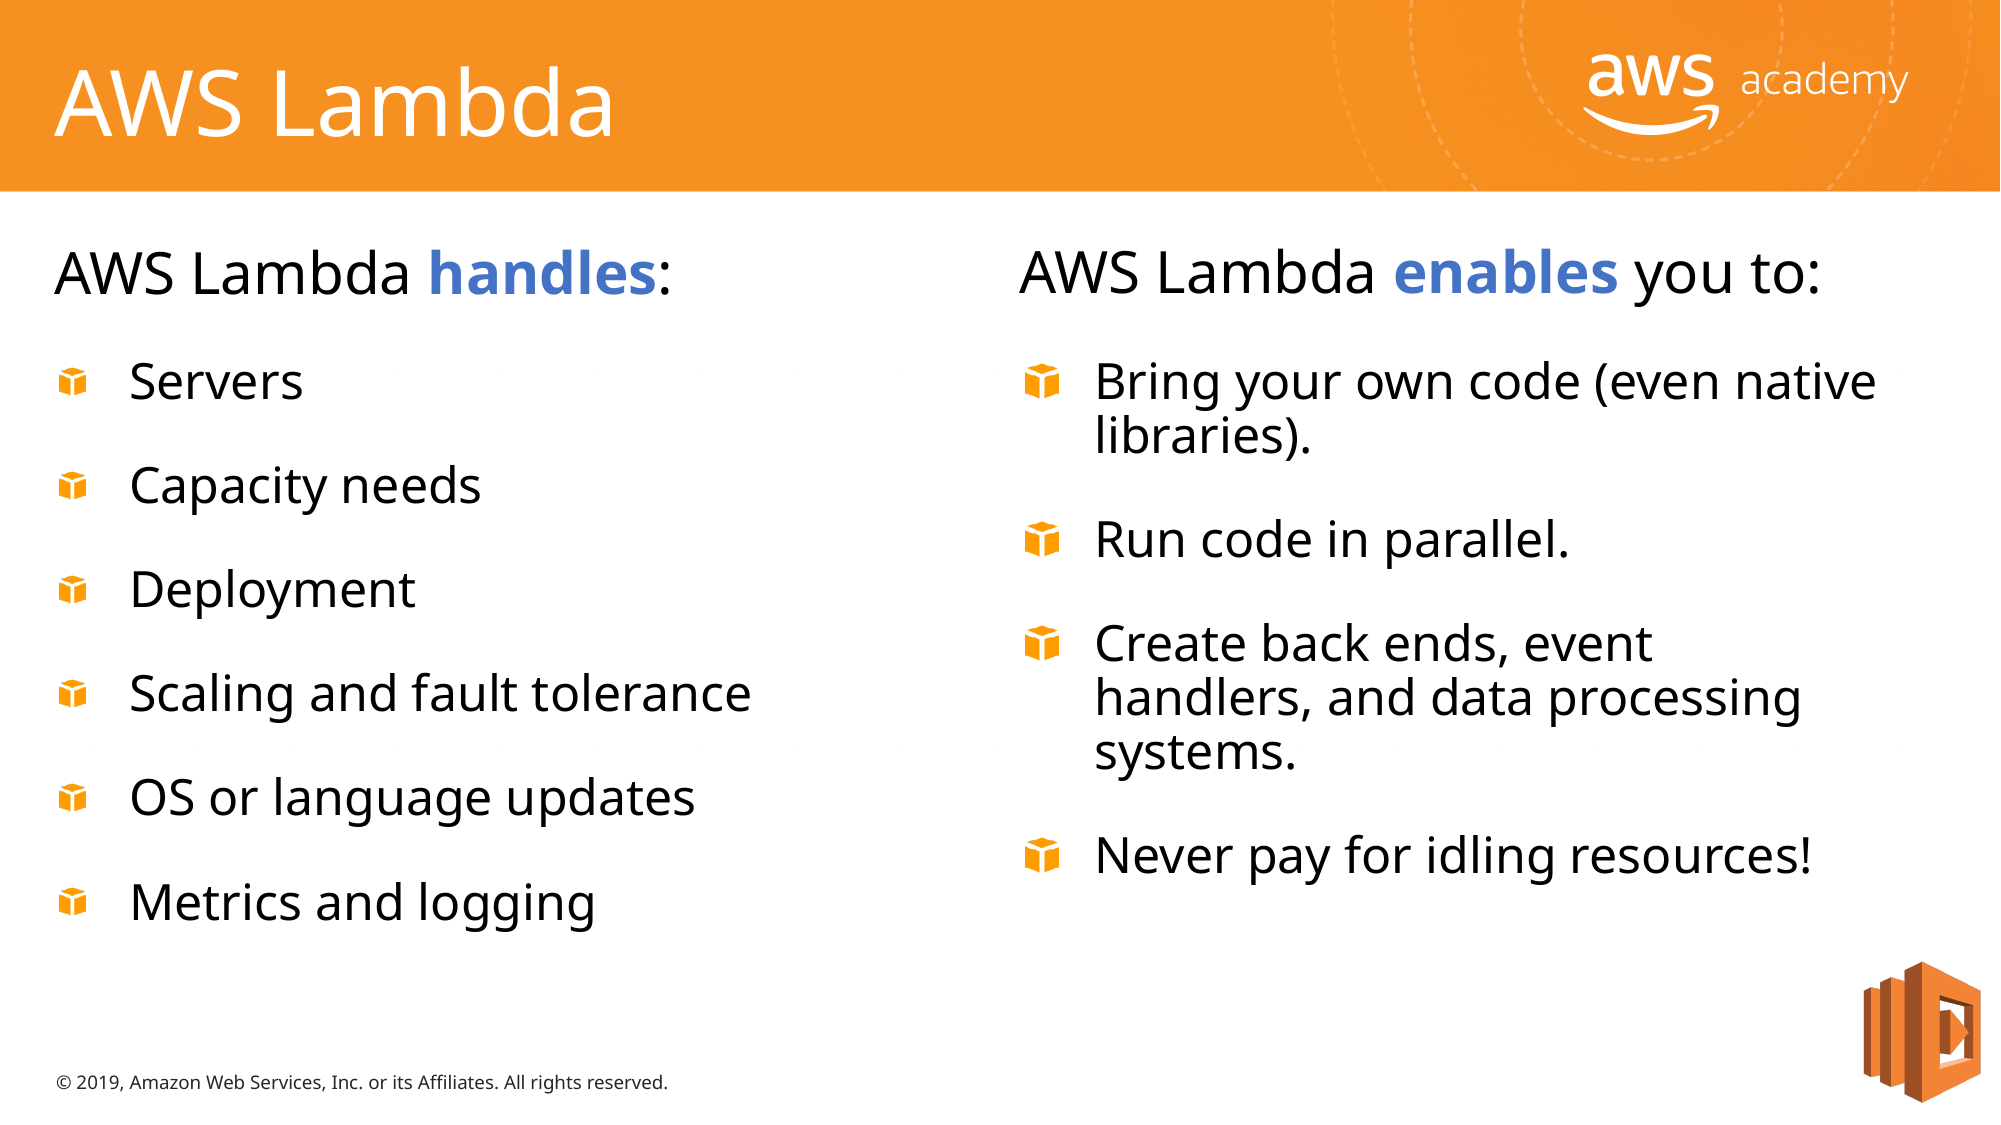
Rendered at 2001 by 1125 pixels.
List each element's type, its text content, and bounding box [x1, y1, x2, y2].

list AWS Lambda handles: Servers Capacity needs Deployment Scaling and fault tolerance OS or language updates Metrics and logging [39, 236, 876, 1043]
title AWS Lambda [39, 43, 1863, 172]
text_box AWS Lambda enables you to: Bring your own code (even native libraries). Run code in parallel. Create back ends, event handlers, and data processing systems. Never pay for idling resources! [1004, 236, 1898, 892]
picture [0, 0, 2000, 1125]
